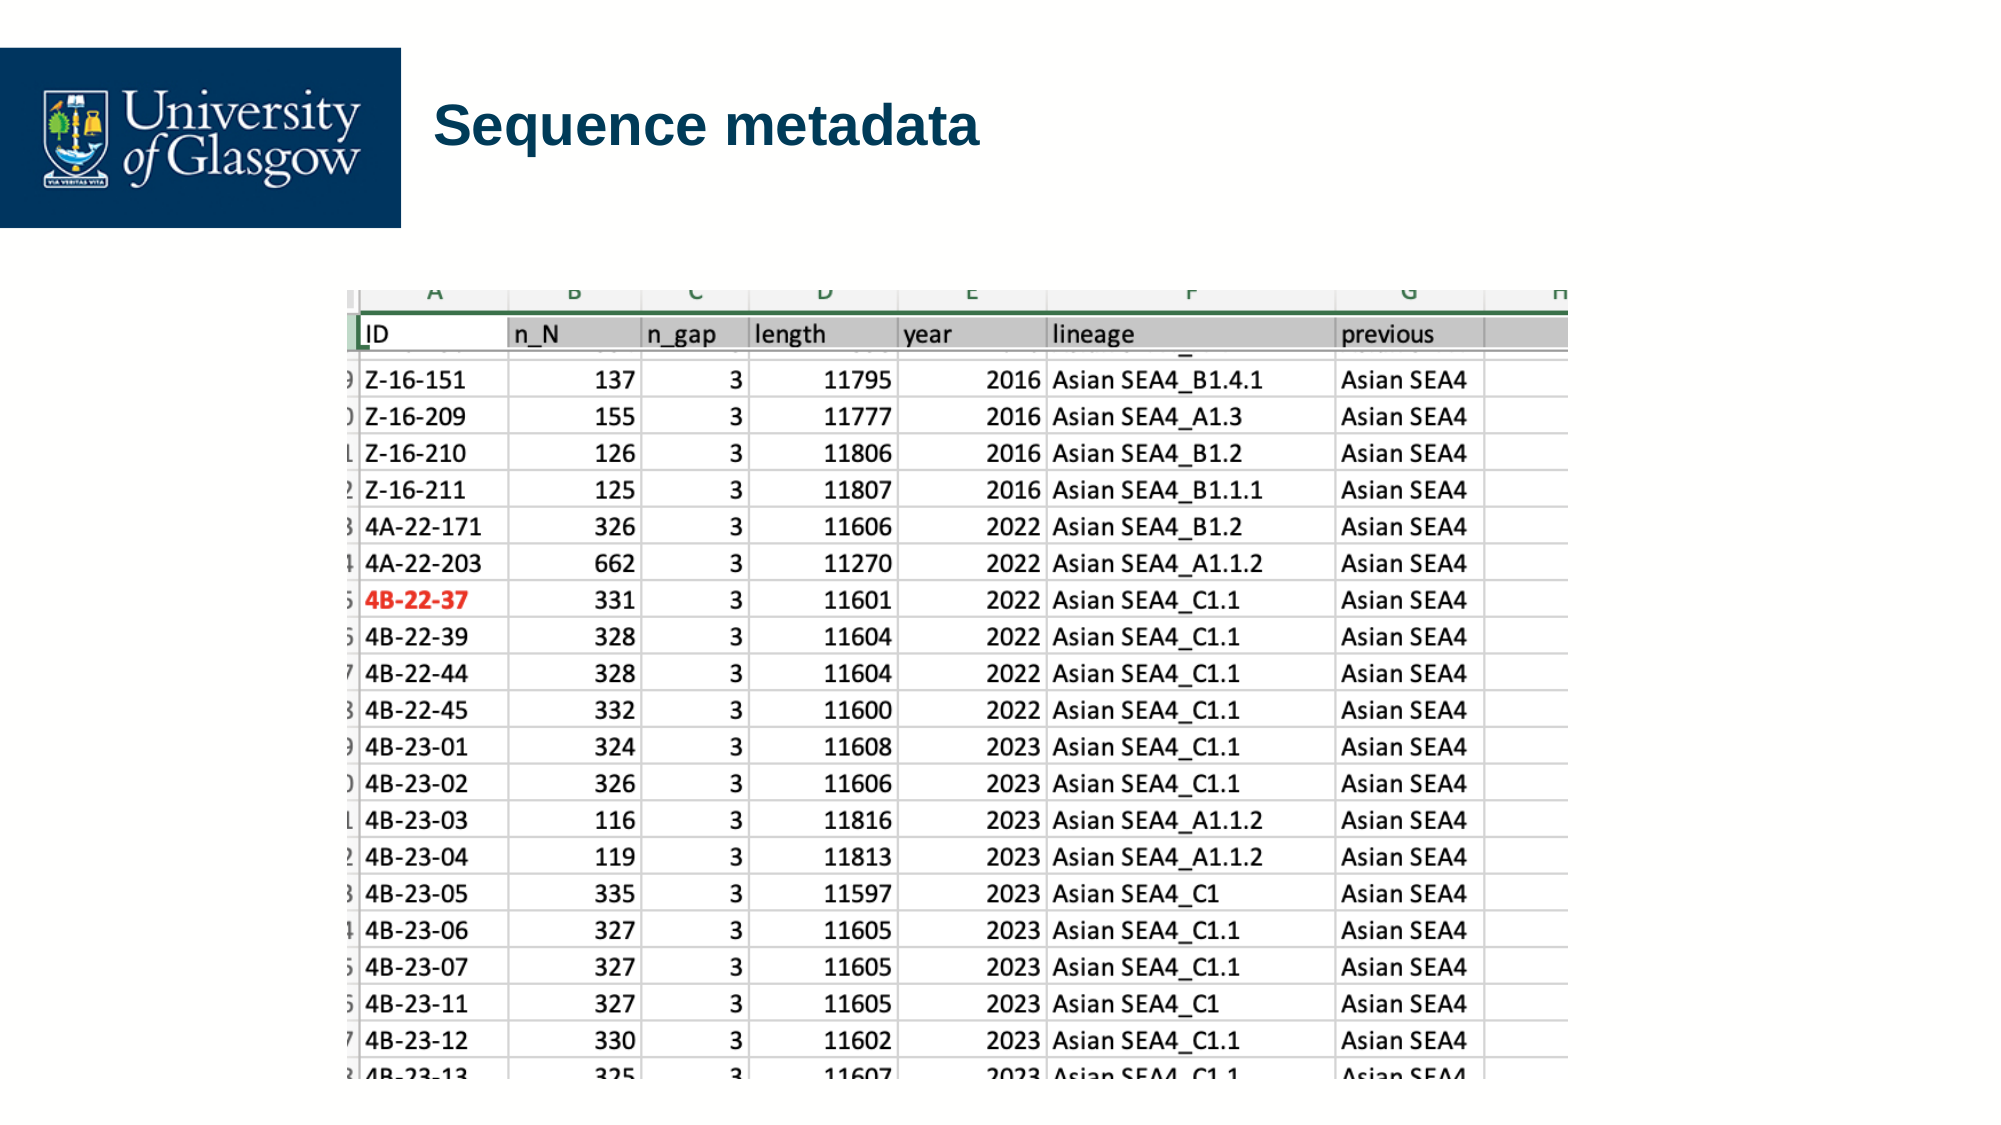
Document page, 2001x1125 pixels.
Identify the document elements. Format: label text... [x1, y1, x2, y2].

picture [0, 0, 2000, 1125]
title Sequence metadata [418, 87, 1930, 234]
